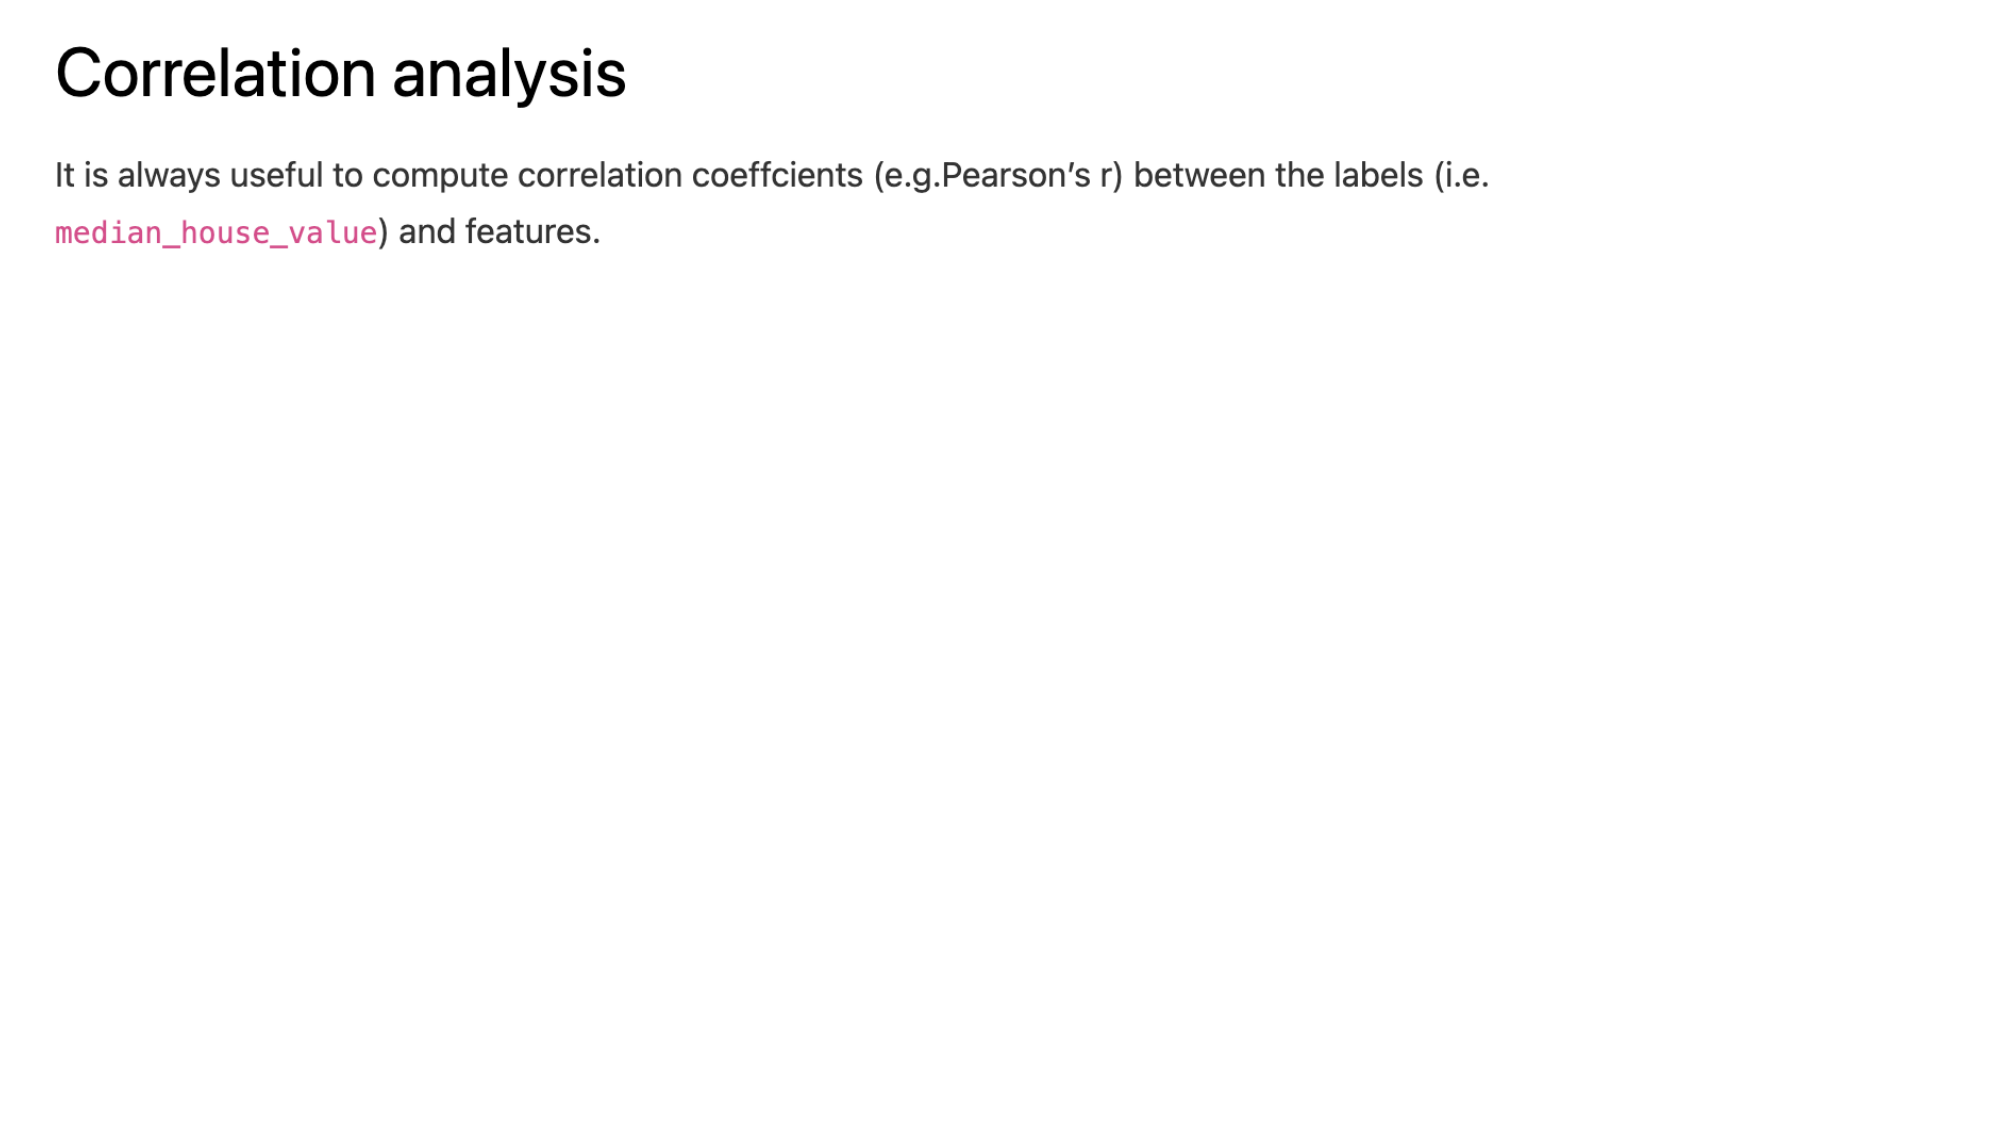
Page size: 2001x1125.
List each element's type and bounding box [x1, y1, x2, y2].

picture [23, 29, 1827, 281]
